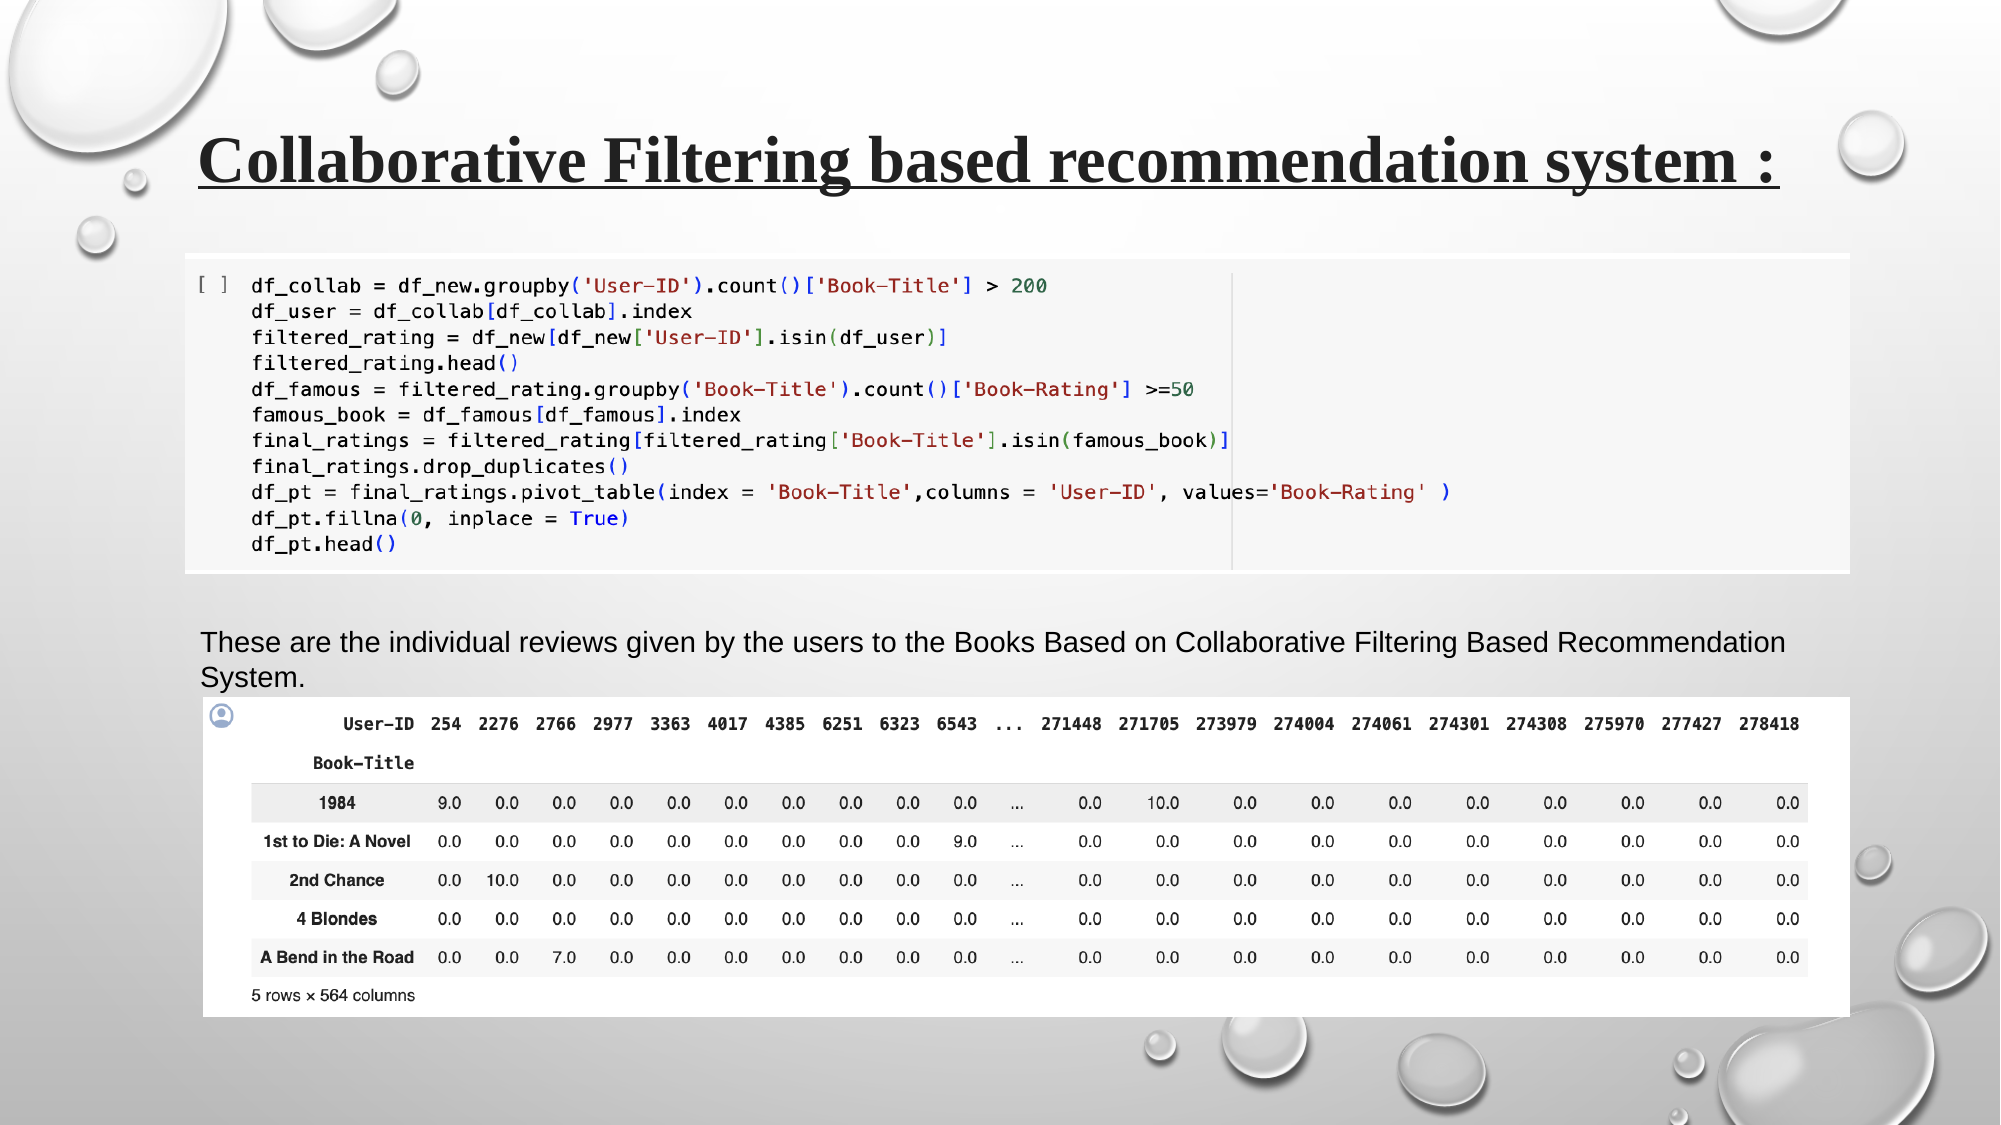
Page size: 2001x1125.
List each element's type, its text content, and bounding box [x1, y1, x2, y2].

picture [0, 0, 2000, 1125]
text_box Collaborative Filtering based recommendation system : [183, 108, 1908, 203]
text_box These are the individual reviews given by the users to the Books Based on Collaborative Filtering Based Recommendation System. [185, 615, 1908, 701]
